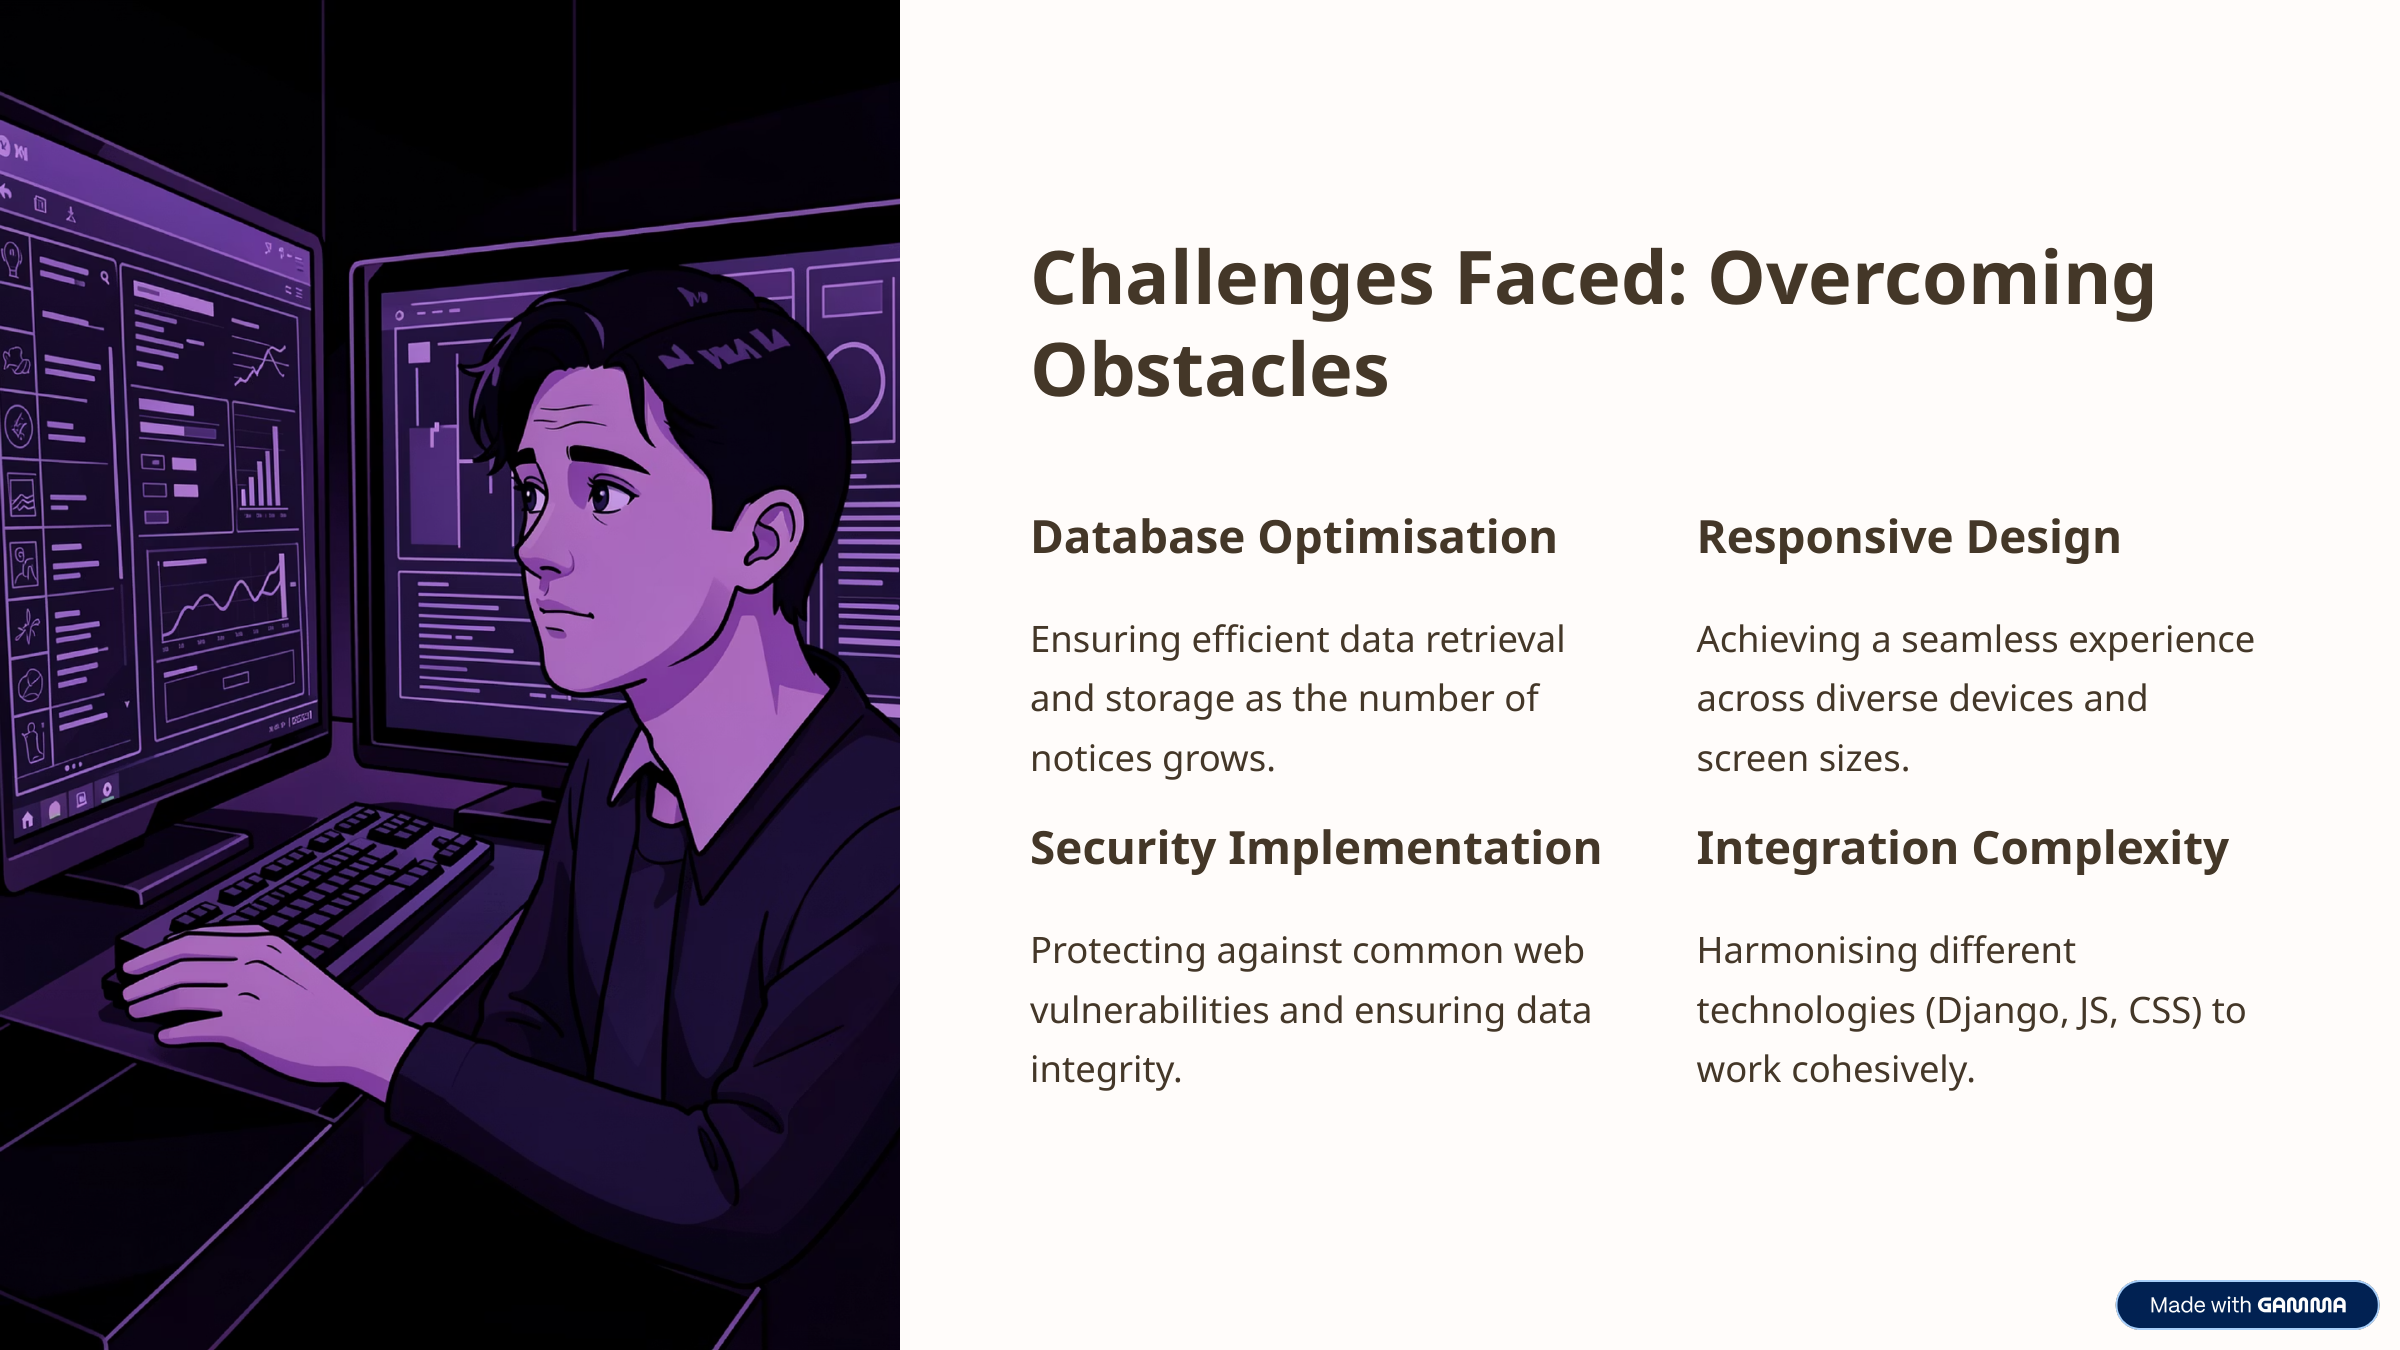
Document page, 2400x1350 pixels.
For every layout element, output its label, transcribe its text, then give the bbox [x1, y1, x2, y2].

text_box Integration Complexity [1696, 816, 2162, 875]
text_box Ensuring efficient data retrieval and storage as the number of notices grows. [1030, 600, 1605, 780]
text_box Harmonising different technologies (Django, JS, CSS) to work cohesively. [1696, 911, 2271, 1091]
text_box Achieving a seamless experience across diverse devices and screen sizes. [1696, 600, 2271, 780]
picture [2106, 1271, 2389, 1339]
text_box Responsive Design [1696, 505, 2162, 564]
picture [0, 0, 900, 1350]
text_box Challenges Faced: Overcoming Obstacles [1030, 226, 2270, 413]
text_box Protecting against common web vulnerabilities and ensuring data integrity. [1030, 911, 1605, 1091]
text_box Security Implementation [1030, 816, 1526, 875]
text_box Database Optimisation [1030, 505, 1496, 564]
